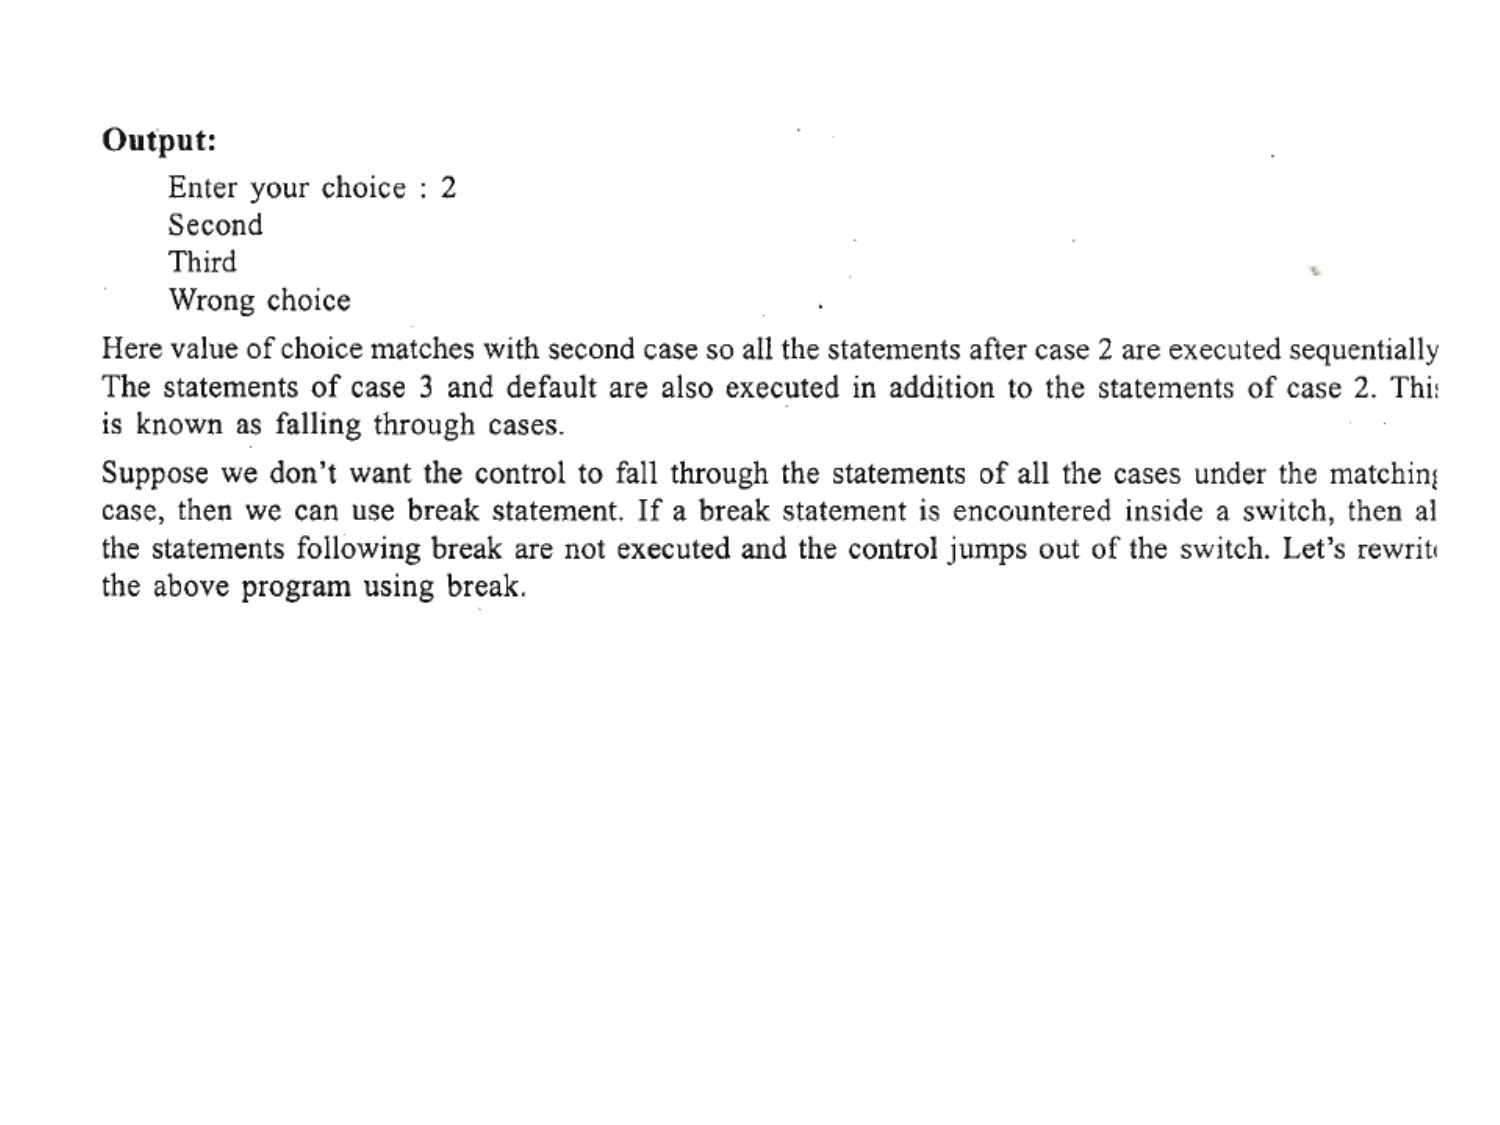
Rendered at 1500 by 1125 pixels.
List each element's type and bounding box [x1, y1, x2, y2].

picture [64, 113, 1453, 617]
